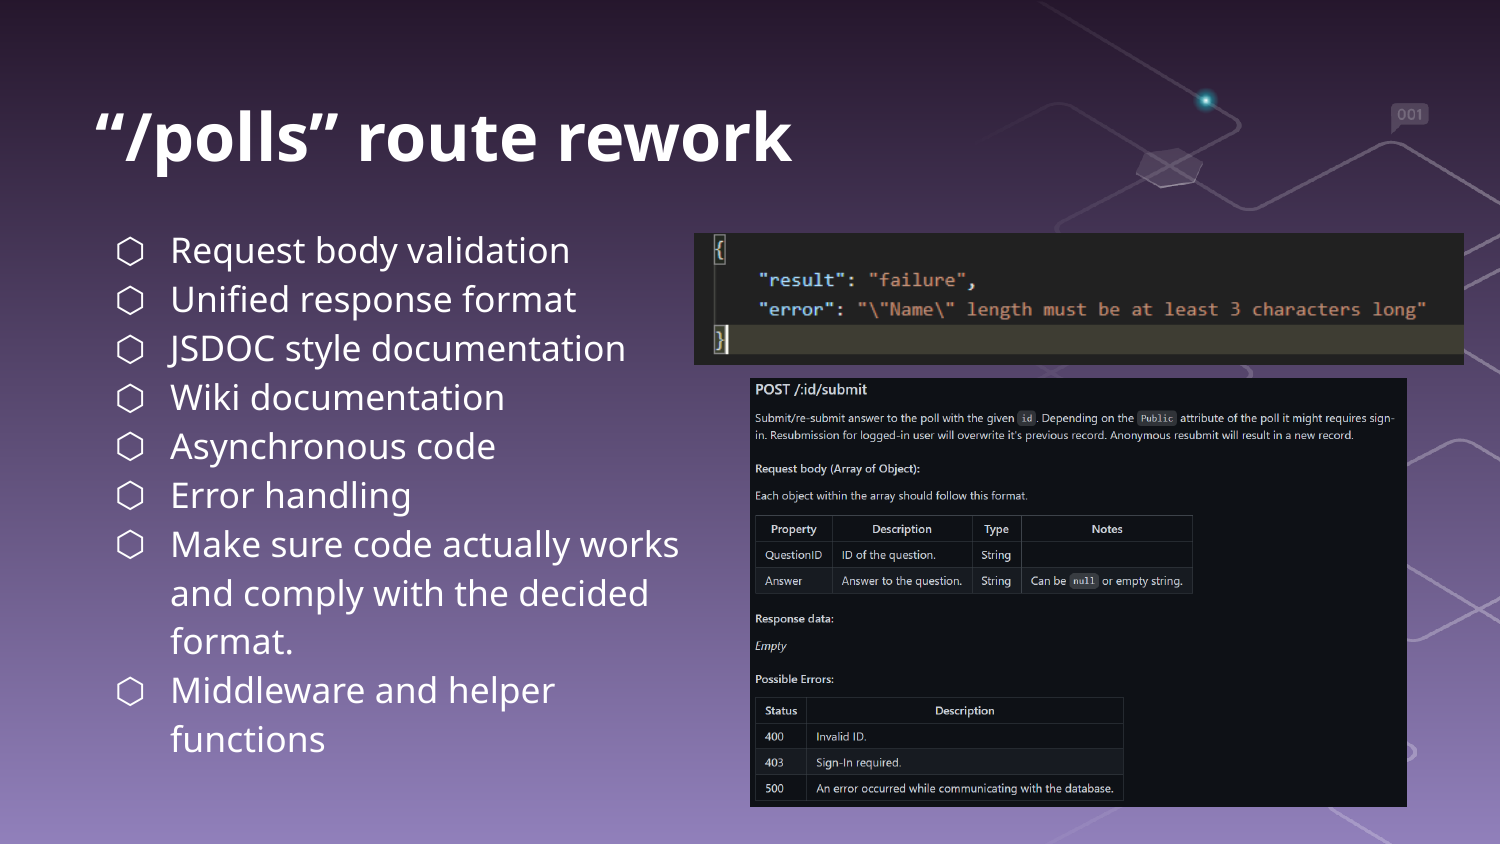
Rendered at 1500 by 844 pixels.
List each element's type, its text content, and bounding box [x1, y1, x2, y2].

list Request body validation Unified response format JSDOC style documentation Wiki documentation Asynchronous code Error handling Make sure code actually works and comply with the decided format. Middleware and helper functions [95, 221, 683, 741]
picture [0, 0, 1500, 844]
title “/polls” route rework [95, 33, 1263, 175]
